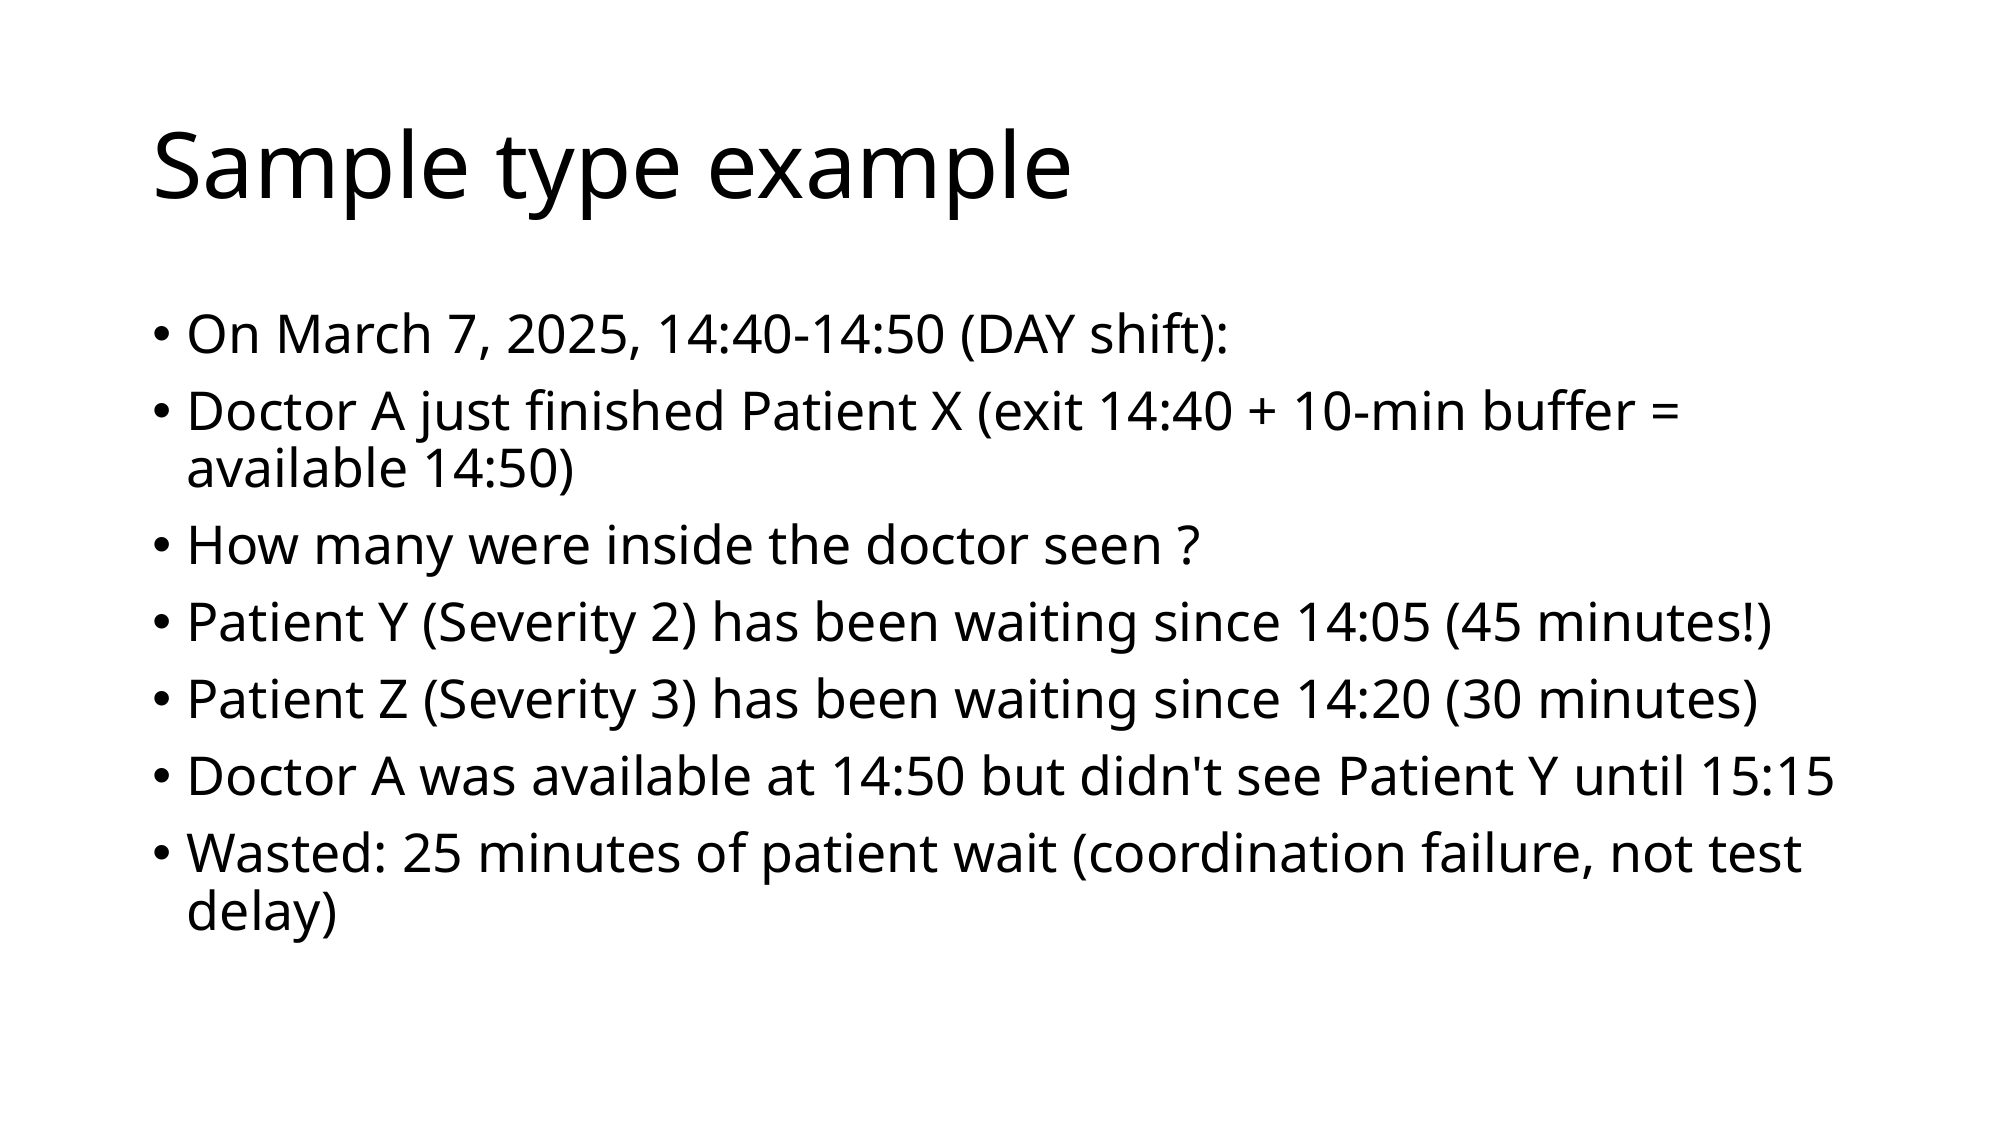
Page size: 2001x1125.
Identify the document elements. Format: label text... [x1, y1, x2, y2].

list On March 7, 2025, 14:40-14:50 (DAY shift): Doctor A just finished Patient X (exit 14:40 + 10-min buffer = available 14:50) How many were inside the doctor seen ? Patient Y (Severity 2) has been waiting since 14:05 (45 minutes!) Patient Z (Severity 3) has been waiting since 14:20 (30 minutes) Doctor A was available at 14:50 but didn't see Patient Y until 15:15 Wasted: 25 minutes of patient wait (coordination failure, not test delay) [137, 299, 1863, 1014]
title Sample type example [137, 59, 1863, 278]
